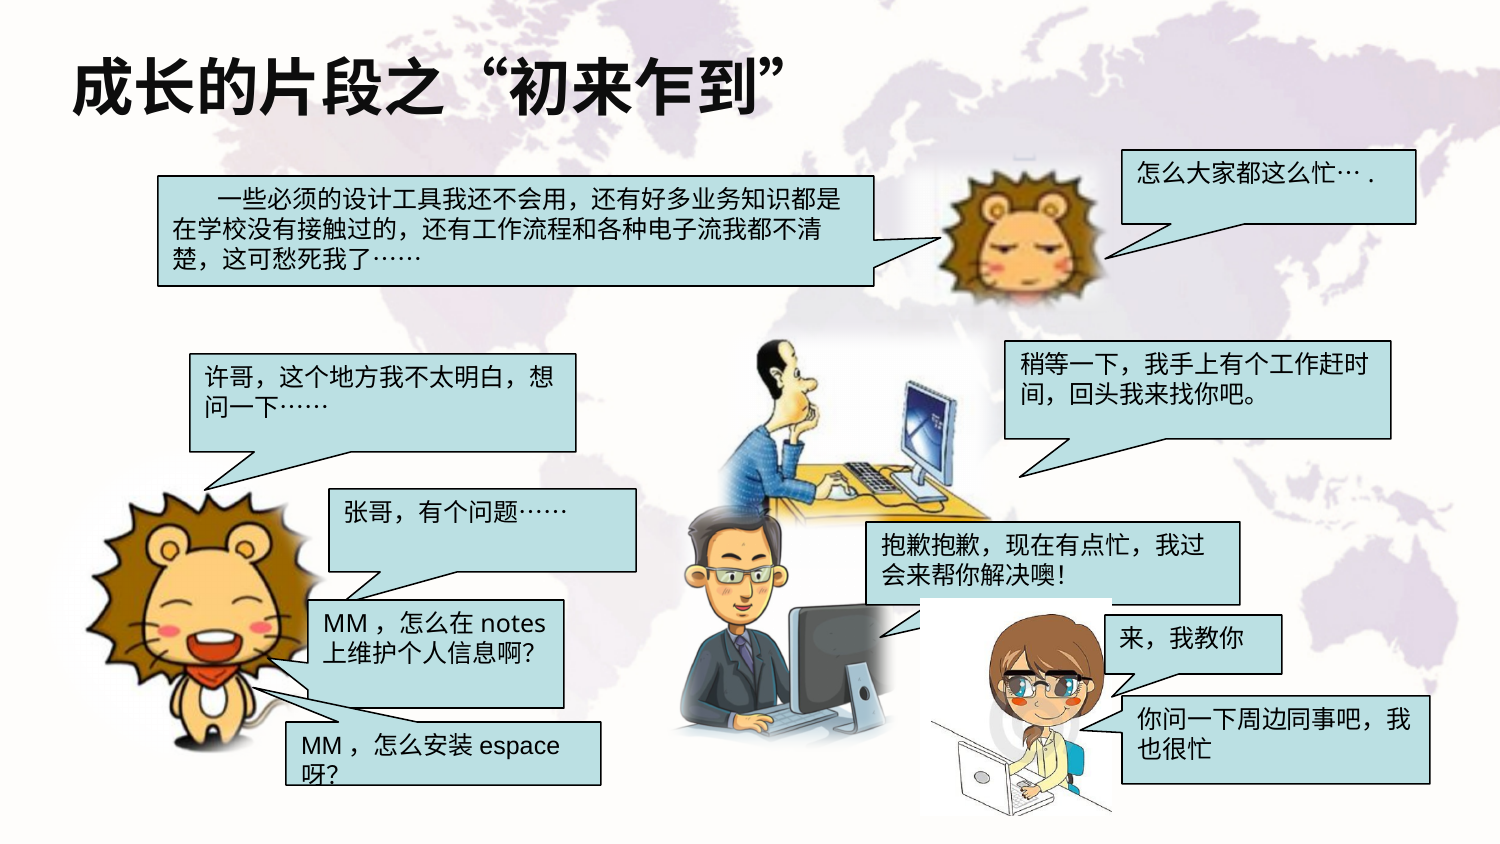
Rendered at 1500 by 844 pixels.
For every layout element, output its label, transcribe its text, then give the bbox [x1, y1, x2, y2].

text_box 你问一下周边同事吧，我也很忙 [1116, 695, 1430, 784]
text_box 来，我教你 [1116, 615, 1282, 696]
text_box 稍等一下，我手上有个工作赶时间，回头我来找你吧。 [1012, 340, 1391, 478]
text_box 许哥，这个地方我不太明白，想问一下…… [189, 353, 576, 455]
picture [0, 0, 1500, 844]
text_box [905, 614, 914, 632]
title 成长的片段之“初来乍到” [59, 41, 1384, 129]
text_box 怎么大家都这么忙…. [1121, 150, 1416, 255]
text_box 一些必须的设计工具我还不会用，还有好多业务知识都是在学校没有接触过的，还有工作流程和各种电子流我都不清楚，这可愁死我了…… [157, 175, 881, 287]
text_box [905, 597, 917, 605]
text_box 张哥，有个问题…… [340, 488, 637, 600]
text_box MM，怎么在notes上维护个人信息啊？ [340, 600, 564, 709]
text_box 抱歉抱歉，现在有点忙，我过会来帮你解决噢！ [1008, 521, 1240, 605]
text_box MM，怎么安装espace呀？ [285, 705, 601, 786]
